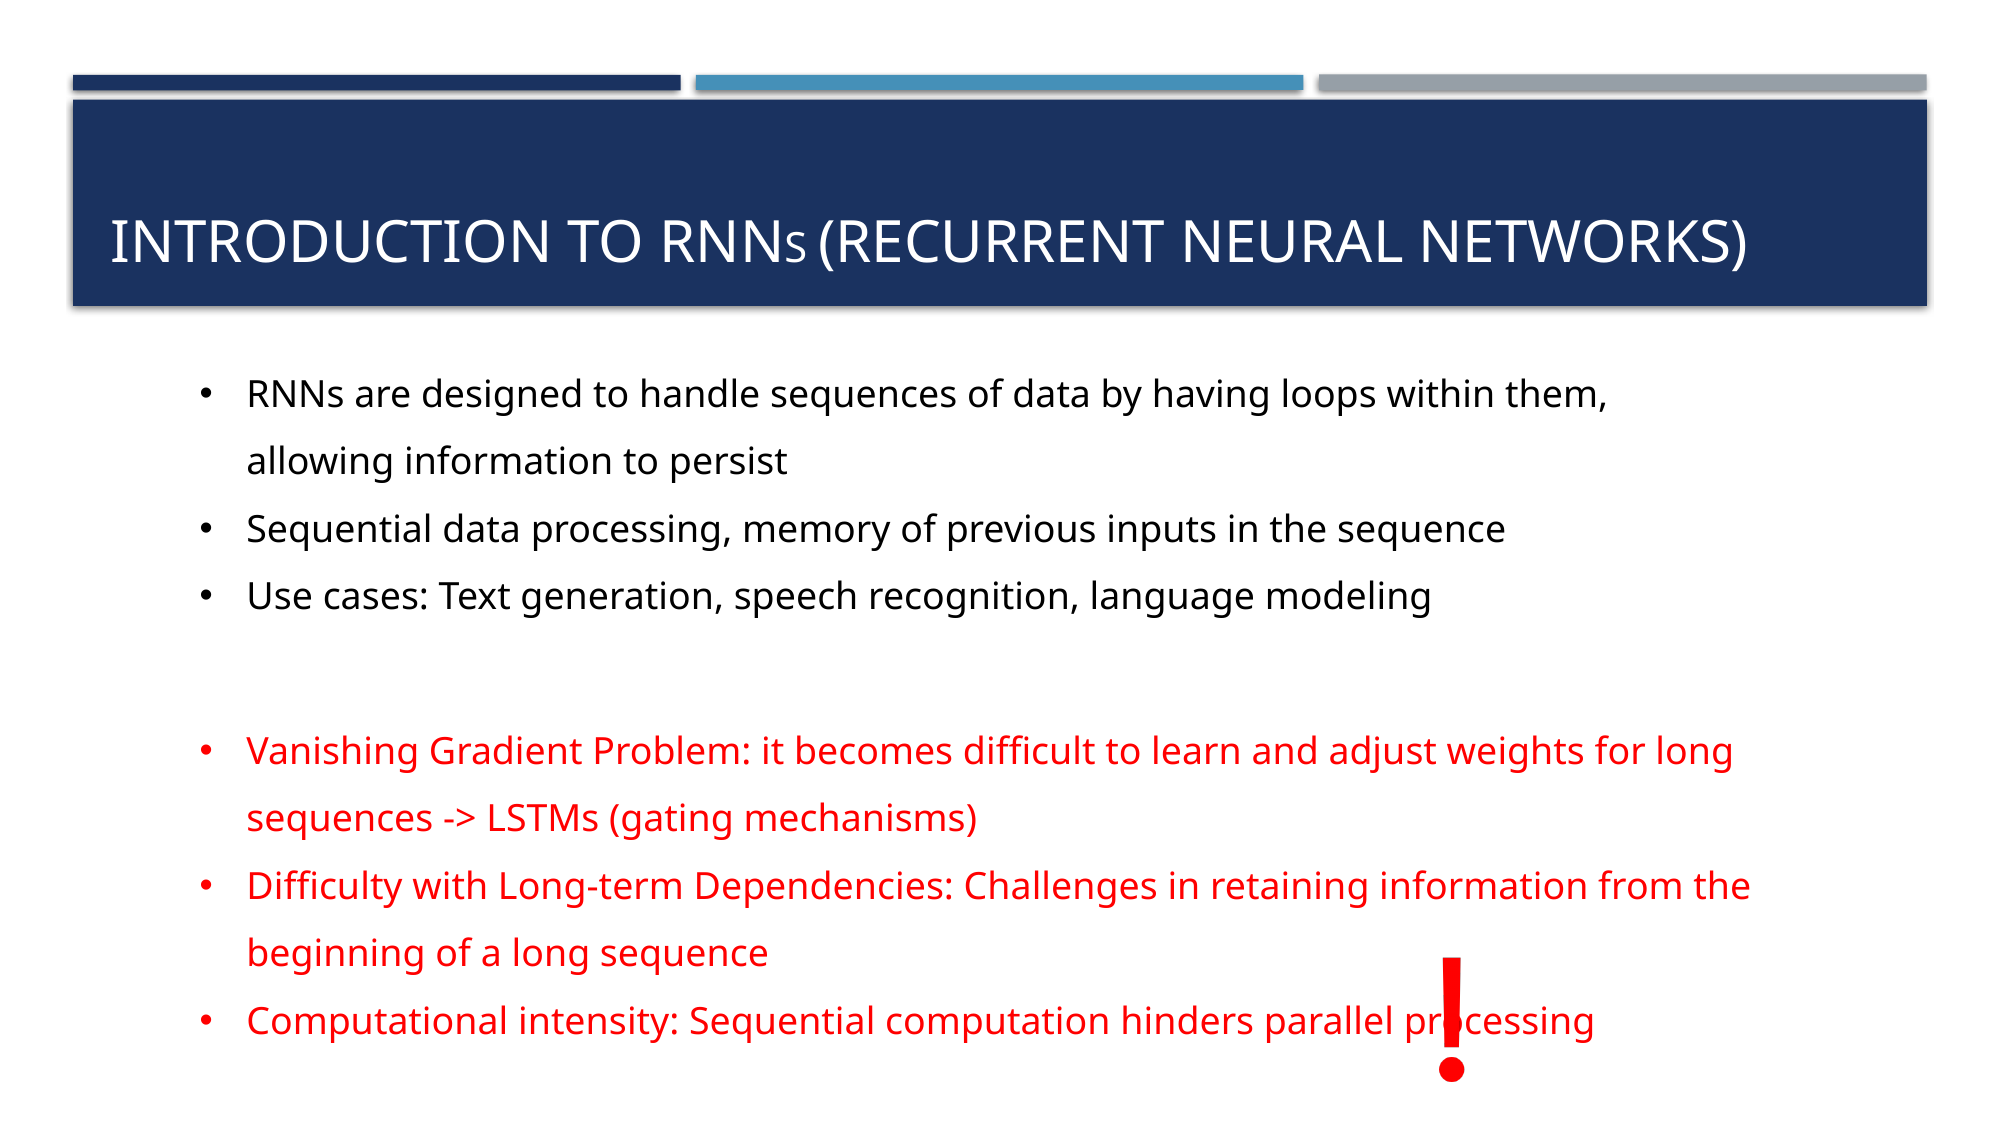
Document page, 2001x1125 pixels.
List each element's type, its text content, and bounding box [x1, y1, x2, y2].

title Introduction to Rnns (Recurrent neural networks) [95, 119, 1905, 282]
text_box RNNs are designed to handle sequences of data by having loops within them, allowing information to persist Sequential data processing, memory of previous inputs in the sequence Use cases: Text generation, speech recognition, language modeling [184, 339, 1750, 625]
picture [1375, 944, 1527, 1096]
text_box Vanishing Gradient Problem: it becomes difficult to learn and adjust weights for long sequences -> LSTMs (gating mechanisms) Difficulty with Long-term Dependencies: Challenges in retaining information from the beginning of a long sequence Computational intensity: Sequential computation hinders parallel processing [184, 696, 1807, 1049]
